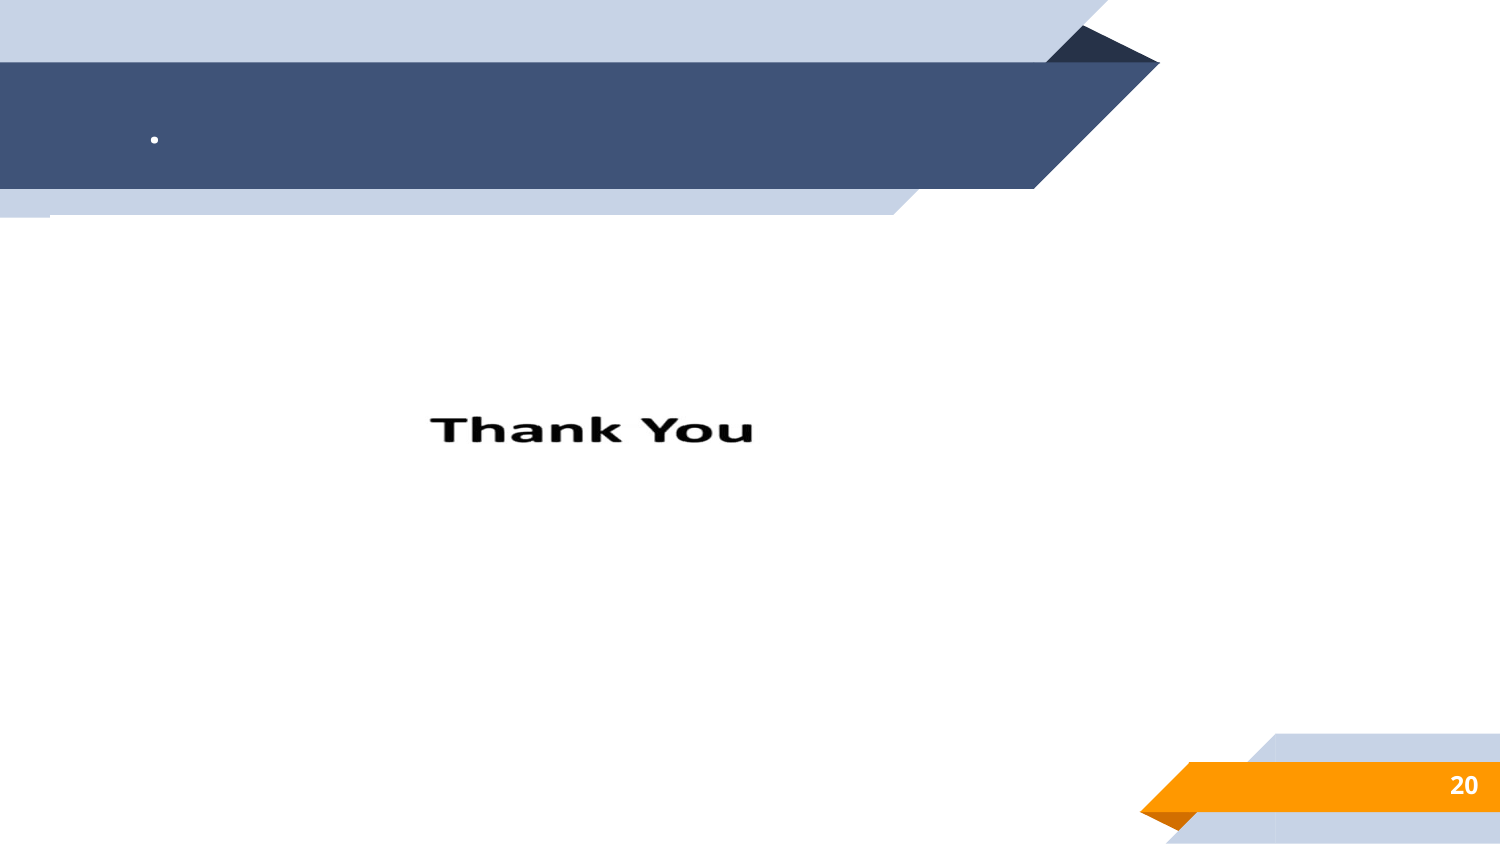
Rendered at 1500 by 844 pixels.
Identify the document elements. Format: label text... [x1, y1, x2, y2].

picture [49, 215, 1076, 701]
slide_number 20 [1249, 760, 1494, 813]
title . [133, 64, 997, 190]
